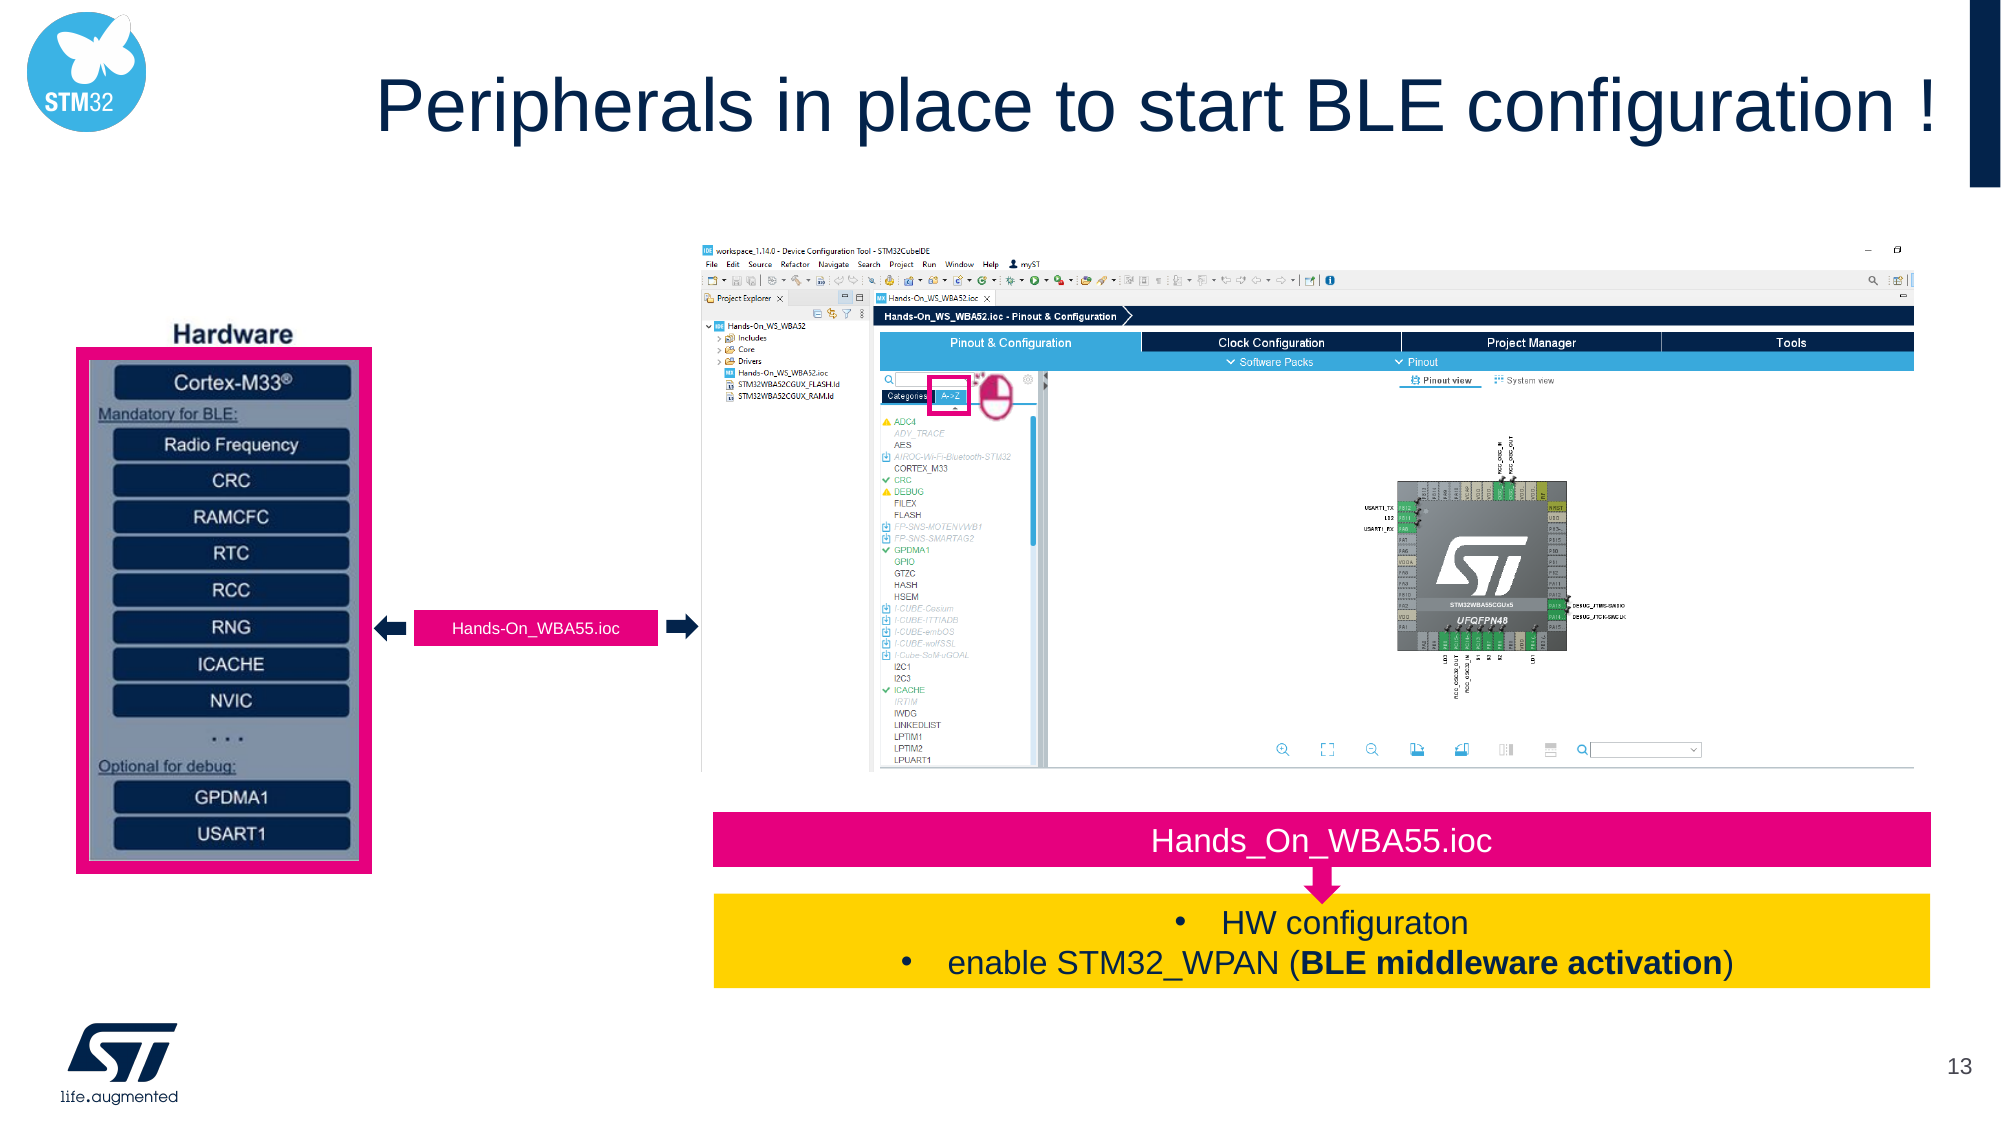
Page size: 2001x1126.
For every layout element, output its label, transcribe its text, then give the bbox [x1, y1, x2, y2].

title Peripherals in place to start BLE configuration ! [49, 0, 1955, 215]
picture [82, 316, 366, 868]
picture [701, 243, 1914, 772]
picture [27, 12, 146, 132]
text_box HW configuraton enable STM32_WPAN (BLE middleware activation) [713, 893, 1931, 989]
text_box [665, 610, 701, 642]
text_box Hands_On_WBA55.ioc [713, 812, 1931, 867]
text_box [1300, 861, 1344, 906]
text_box [372, 612, 408, 644]
slide_number 13 [1905, 1038, 1973, 1087]
text_box Hands-On_WBA55.ioc [414, 610, 658, 646]
picture [37, 999, 201, 1126]
